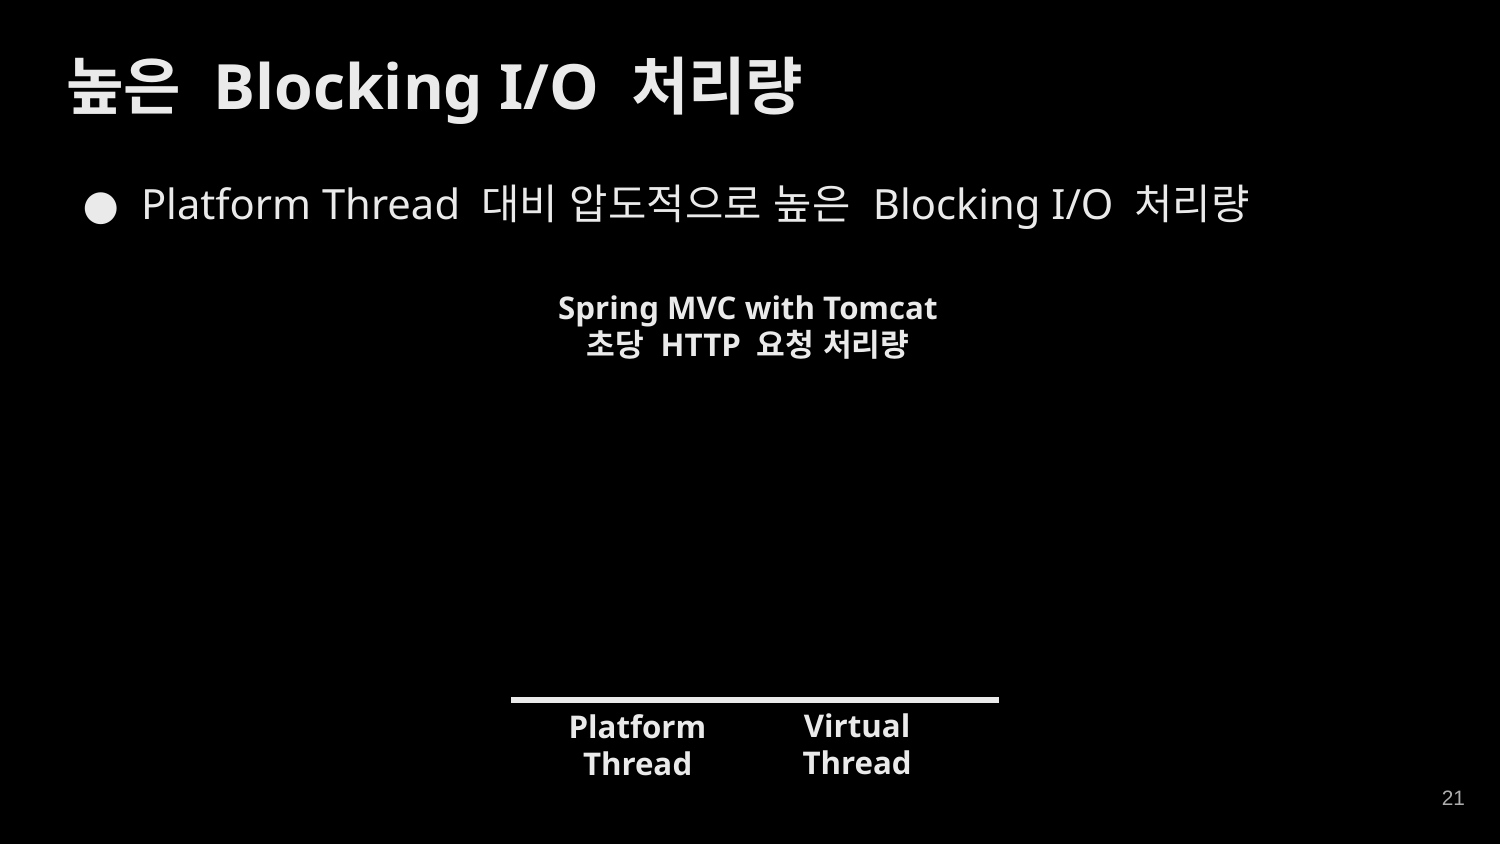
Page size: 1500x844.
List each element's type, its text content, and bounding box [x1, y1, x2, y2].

text_box Spring MVC with Tomcat 초당 HTTP 요청 처리량 [480, 273, 1017, 349]
slide_number ‹#› [1389, 764, 1480, 830]
text_box Virtual Thread [755, 690, 959, 699]
text_box Virtual Thread [755, 709, 959, 766]
text_box Platform Thread [536, 709, 739, 767]
text_box Platform Thread [536, 691, 739, 699]
text_box 높은 Blocking I/O 처리량 [51, 31, 1344, 155]
list Platform Thread 대비 압도적으로 높은 Blocking I/O 처리량 [51, 155, 1460, 247]
